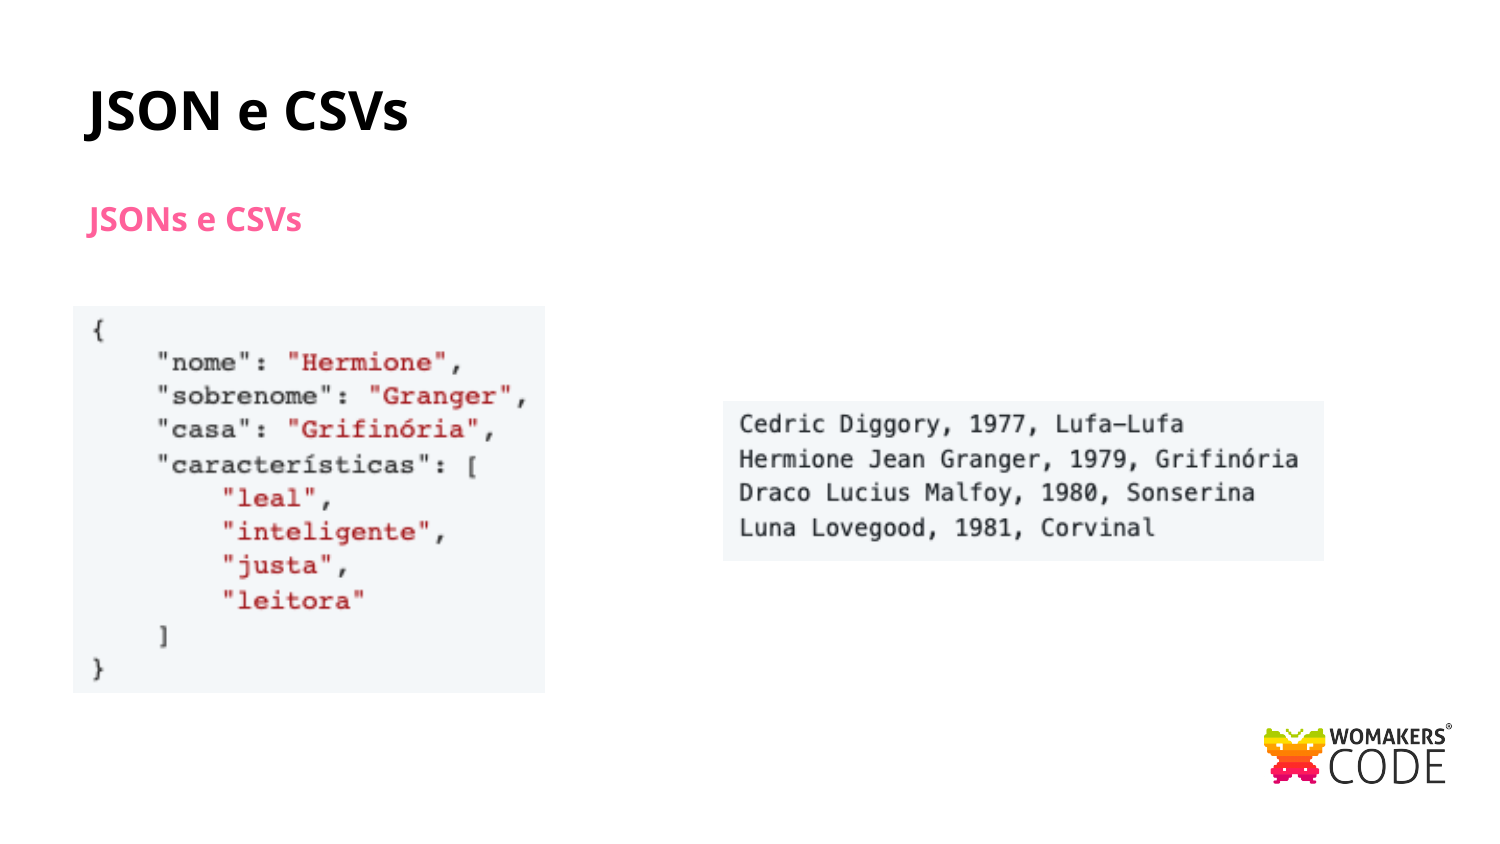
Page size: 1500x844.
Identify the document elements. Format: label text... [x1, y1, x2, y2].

text_box JSON e CSVs [73, 61, 1248, 157]
picture [73, 306, 545, 693]
picture [1264, 722, 1452, 784]
text_box JSONs e CSVs [73, 182, 724, 253]
picture [723, 401, 1325, 561]
